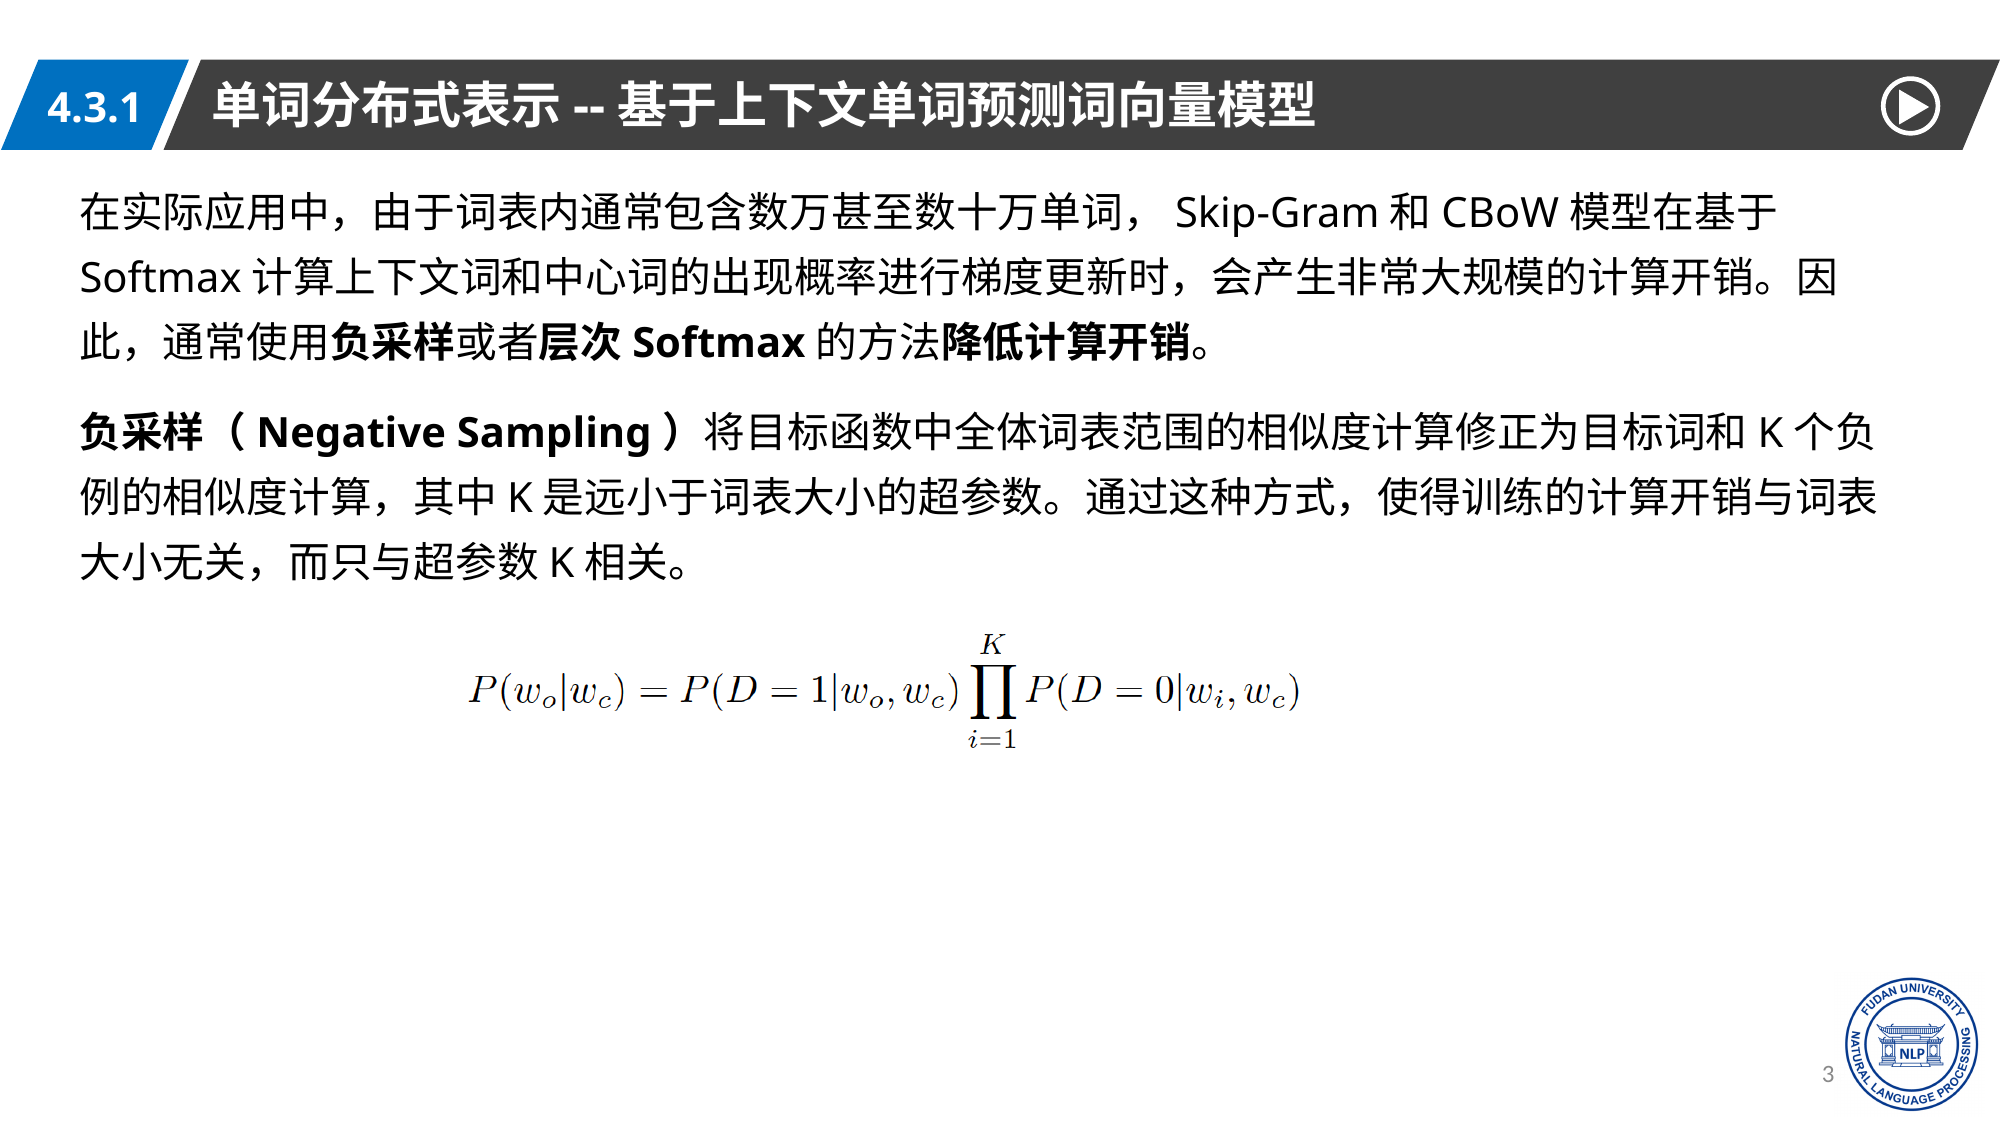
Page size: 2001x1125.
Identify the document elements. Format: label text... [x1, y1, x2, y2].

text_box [1883, 78, 1939, 134]
text_box 单词分布式表示--基于上下文单词预测词向量模型 [196, 66, 1332, 142]
text_box [32, 59, 189, 120]
slide_number 39 [1412, 1042, 1863, 1103]
picture [1834, 972, 1985, 1117]
picture [428, 604, 1351, 762]
text_box [1, 89, 157, 150]
text_box 4.3.1 [26, 73, 164, 138]
text_box 在实际应用中，由于词表内通常包含数万甚至数十万单词，Skip-Gram和CBoW模型在基于Softmax计算上下文词和中心词的出现概率进行梯度更新时，会产生非常大规模的计算开销。因此，通常使用负采样或者层次Softmax的方法降低计算开销。 负采样（Negative Sampling）将目标函数中全体词表范围的相似度计算修正为目标词和K个负例的相似度计算，其中K是远小于词表大小的超参数。通过这种方式，使得训练的计算开销与词表大小无关，而只与超参数K相关。 [64, 163, 1930, 594]
text_box [163, 59, 2000, 150]
